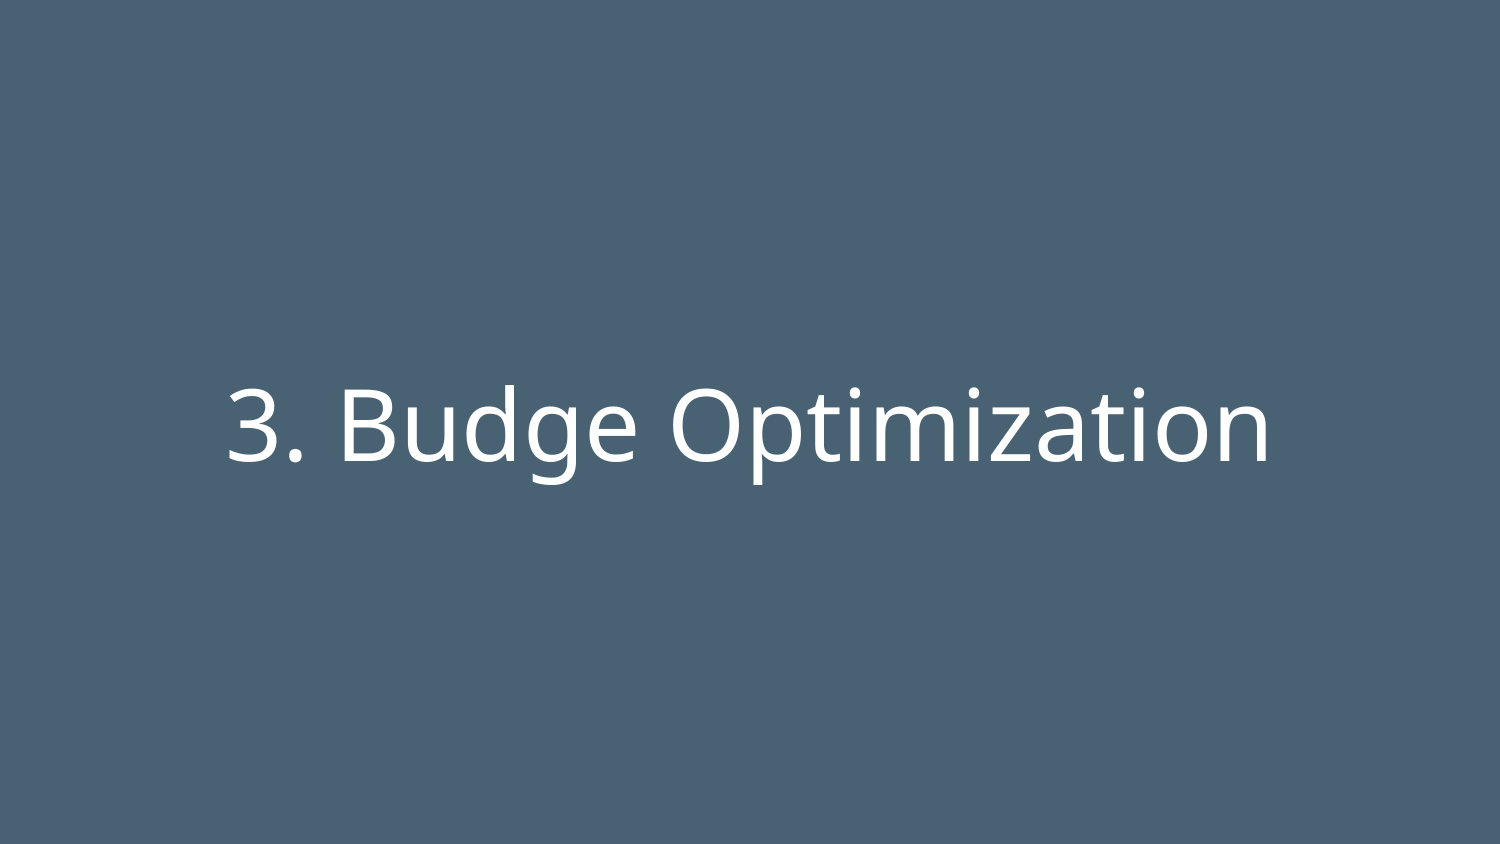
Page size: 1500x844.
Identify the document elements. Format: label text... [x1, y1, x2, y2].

text_box 3. Budge Optimization [123, 253, 1377, 591]
